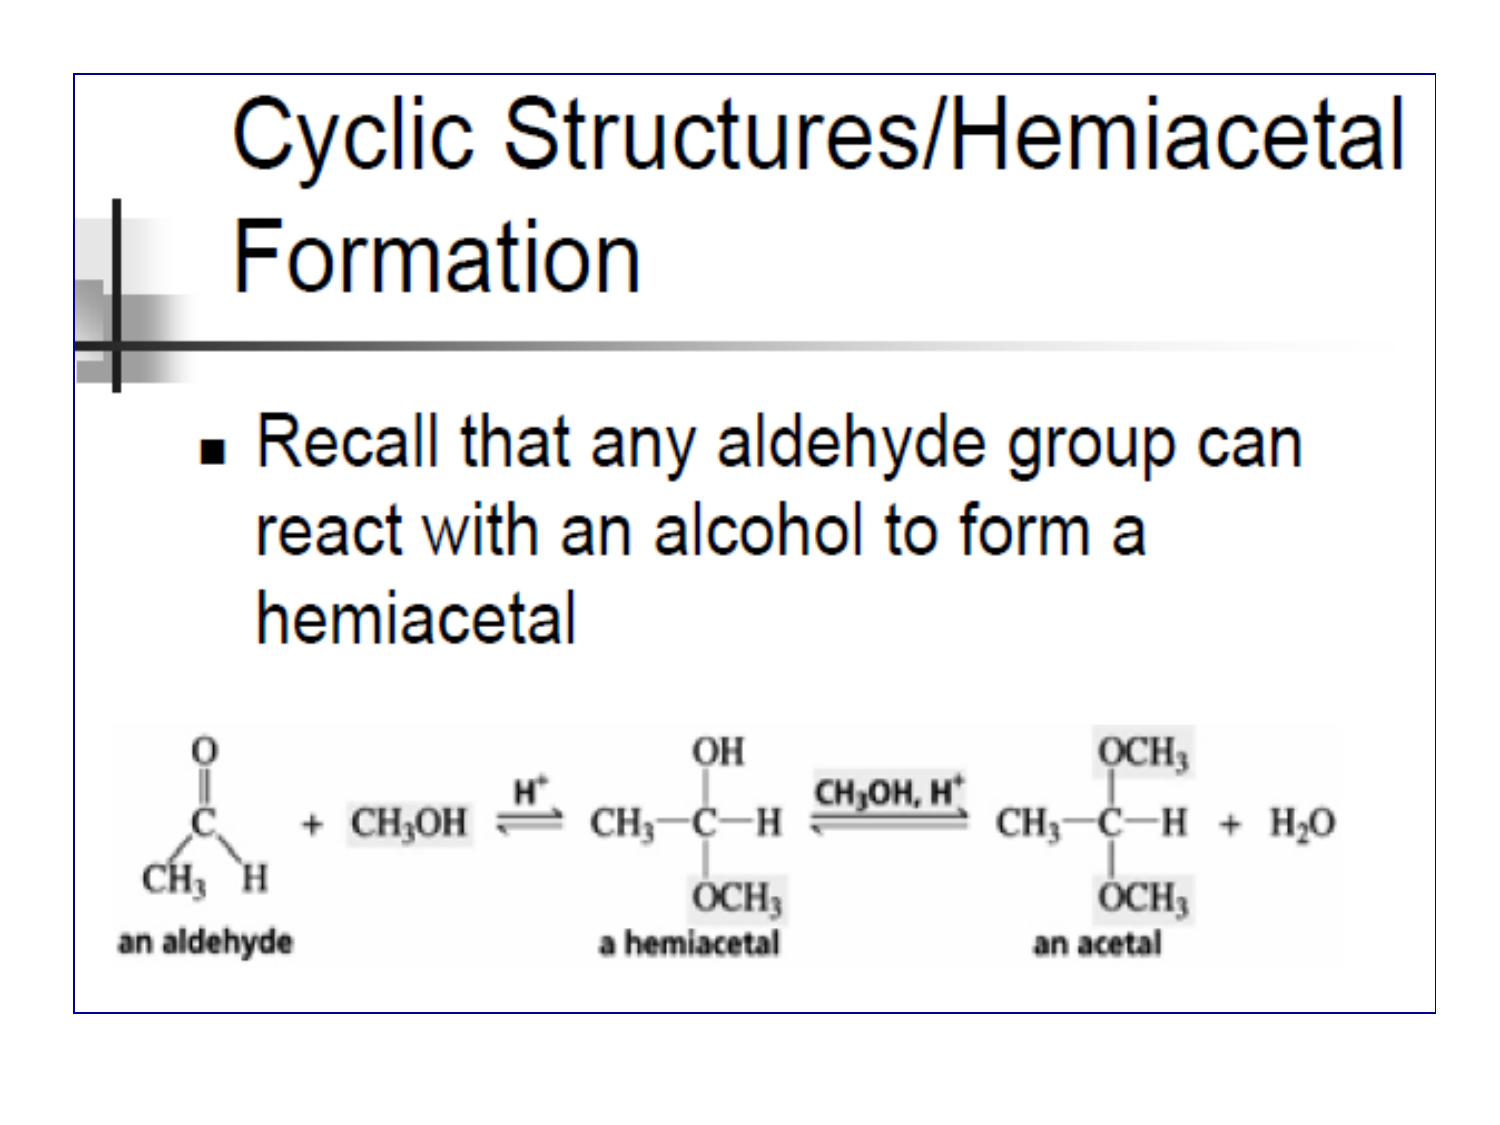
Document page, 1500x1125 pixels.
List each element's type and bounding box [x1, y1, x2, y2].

picture [74, 74, 1435, 1013]
